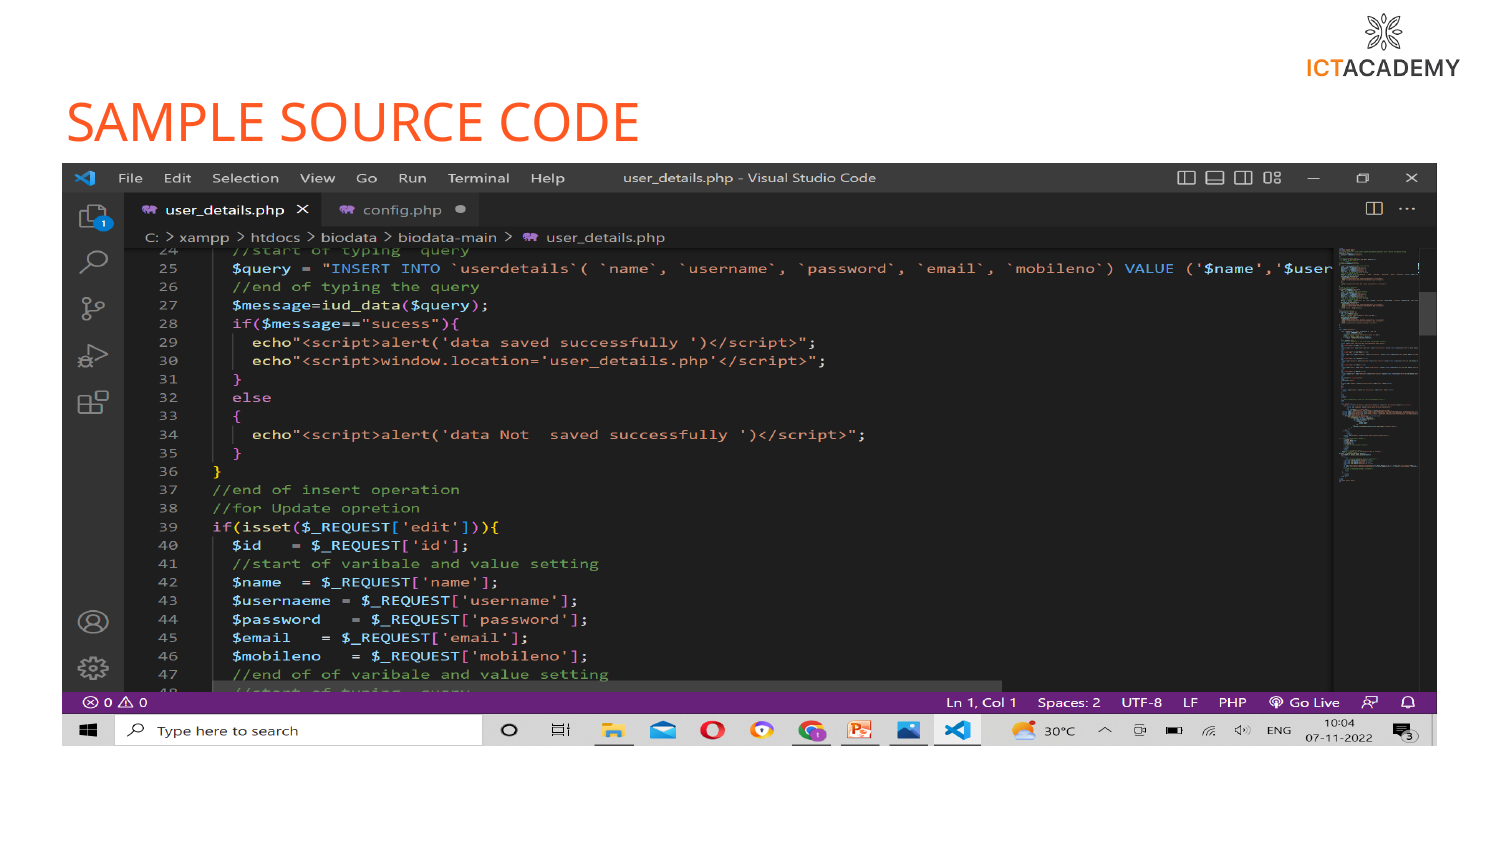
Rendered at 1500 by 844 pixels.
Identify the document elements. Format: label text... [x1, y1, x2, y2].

title SAMPLE SOURCE CODE [51, 72, 1449, 167]
picture [1273, 5, 1494, 84]
picture [62, 162, 1437, 746]
